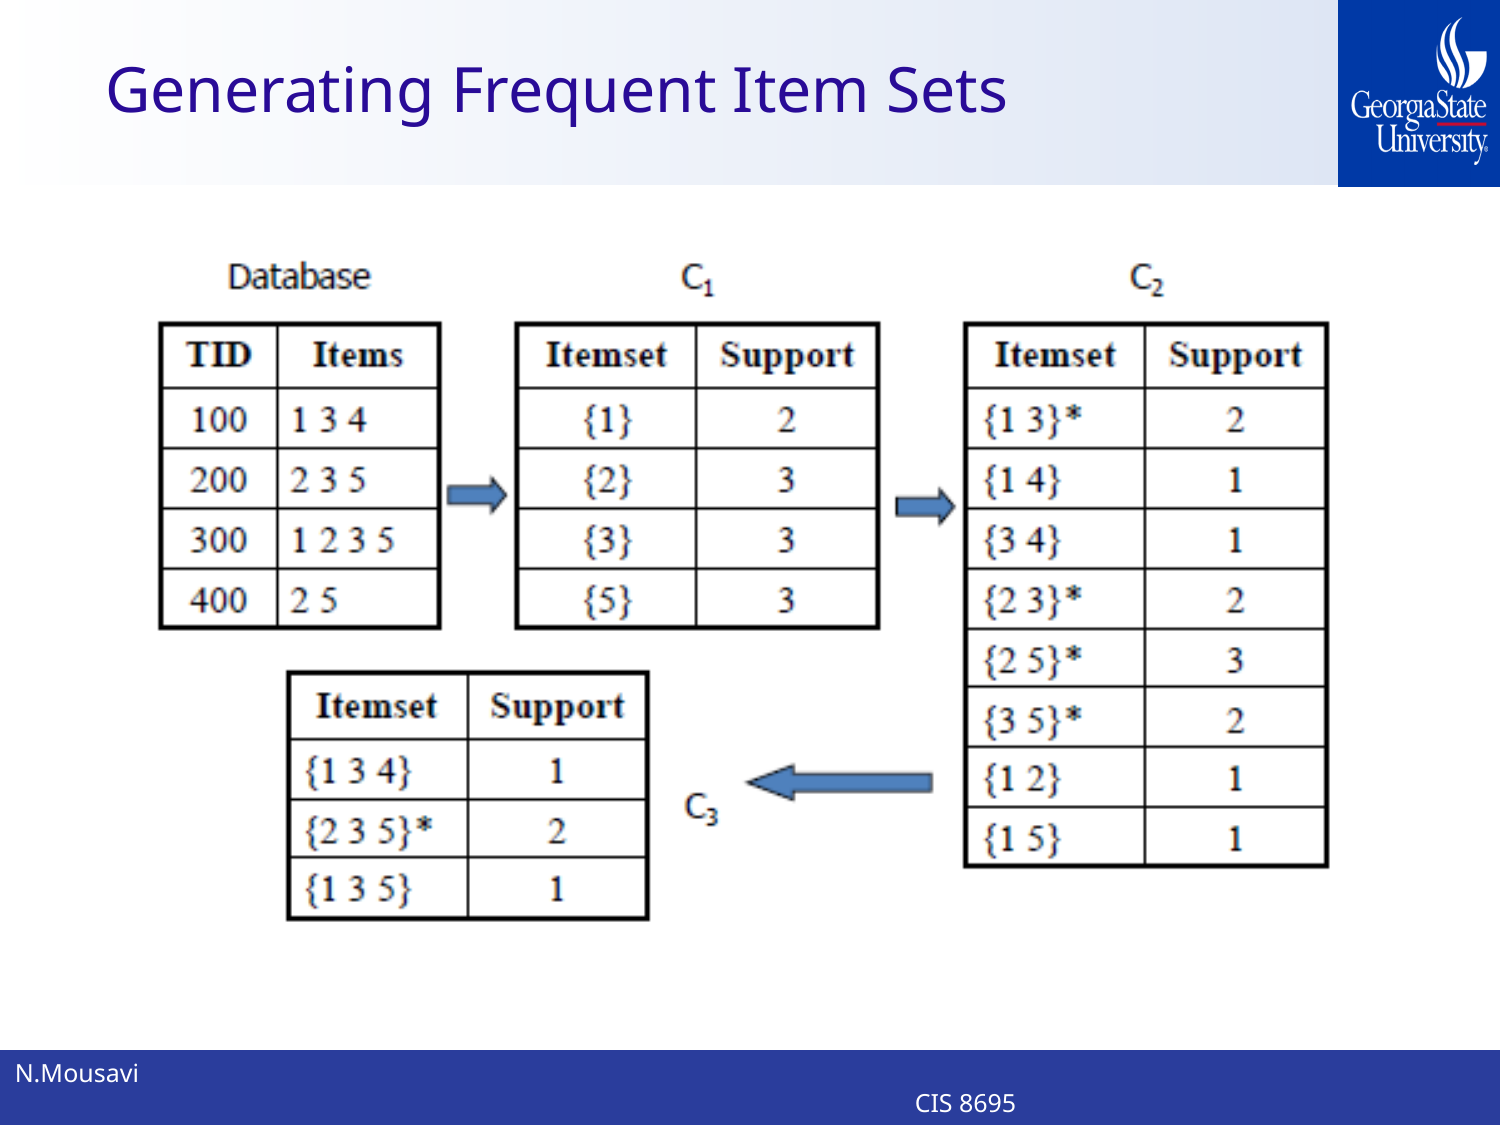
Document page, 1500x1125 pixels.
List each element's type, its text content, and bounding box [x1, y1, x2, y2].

title Generating Frequent Item Sets [90, 0, 1500, 185]
picture [119, 237, 1355, 952]
